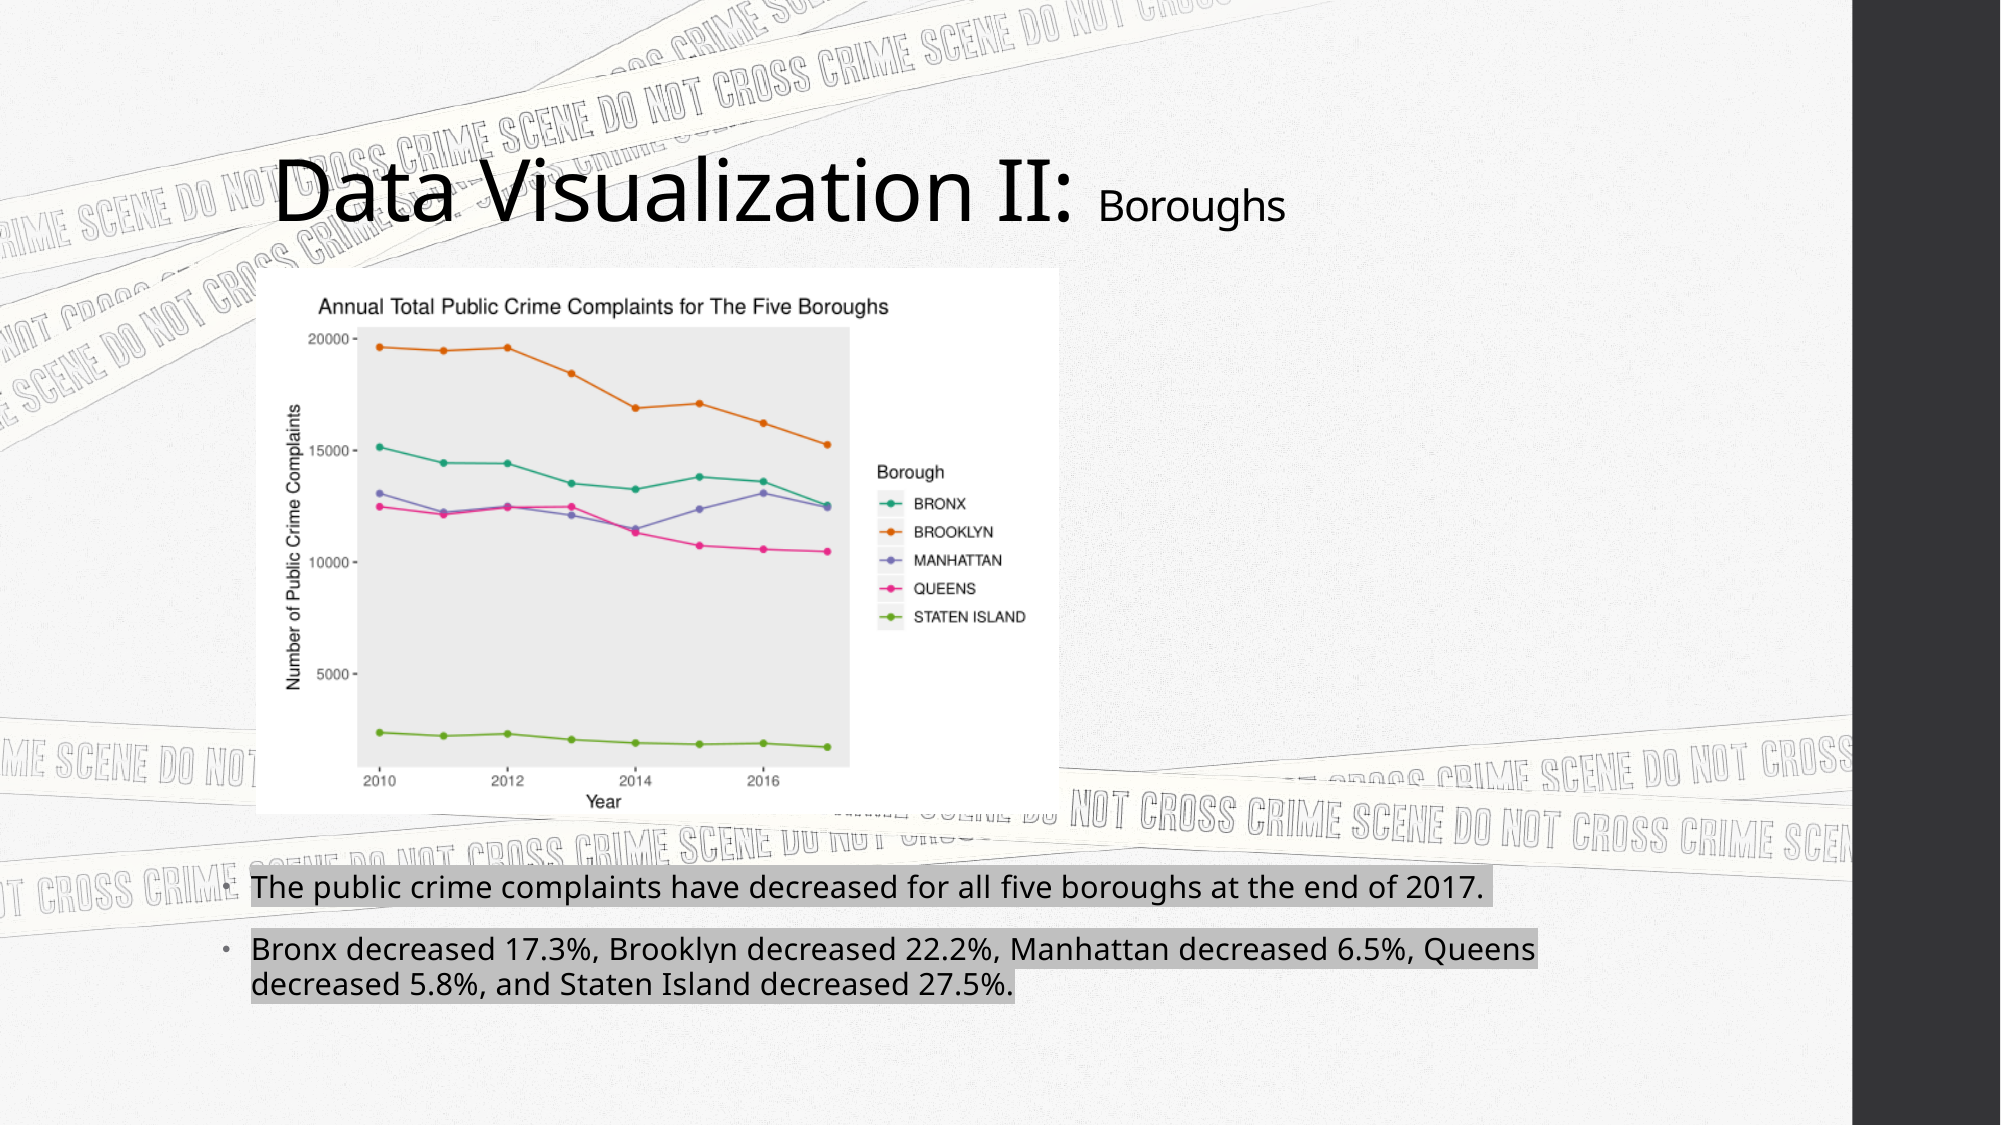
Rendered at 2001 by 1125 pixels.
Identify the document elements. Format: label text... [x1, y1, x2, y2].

text_box A potential further work that could be added can be the use of the shiny application. By making a public shiny application of the heatmaps for the hotspots. Locals and tourists can look at the hotspots of violent crimes more easily for their own safety concerns. Another further work that could be added can be a weighting scheme for how severe the crimes are and improving on the heatmap. Since crimes can be distinguished by their severe level, the more severe the crimes are then the more it should be weighted on the heatmap. One way to ﬁnd how the crimes should be weighted, we can use the Crime Severity Score data tool submitted by Mark Bangs. In his work, the list of weights provides the basis for deriving a severity score rather than comparing weights for individual oﬀenses. Murder crimes are weighted 7973, which is the most severe crime out of the list. The police force can post up the heatmaps of the hotspots along with the crime complaint dataset to alert the locals and tourists about the public crimes. The police force can use the three shifts’ data along with the heatmaps to determine and adjust the number of police on duty to patrol certain area. The police force can use the prediction of the linear regression model to determine and adjust the number of police on duty to patrol on that day. [0, 0, 1852, 1125]
picture [255, 268, 1060, 815]
list The public crime complaints have decreased for all five boroughs at the end of 2017. Bronx decreased 17.3%, Brooklyn decreased 22.2%, Manhattan decreased 6.5%, Queens decreased 5.8%, and Staten Island decreased 27.5%. [206, 299, 1617, 1014]
title Data Visualization II: Boroughs [256, 139, 1545, 249]
